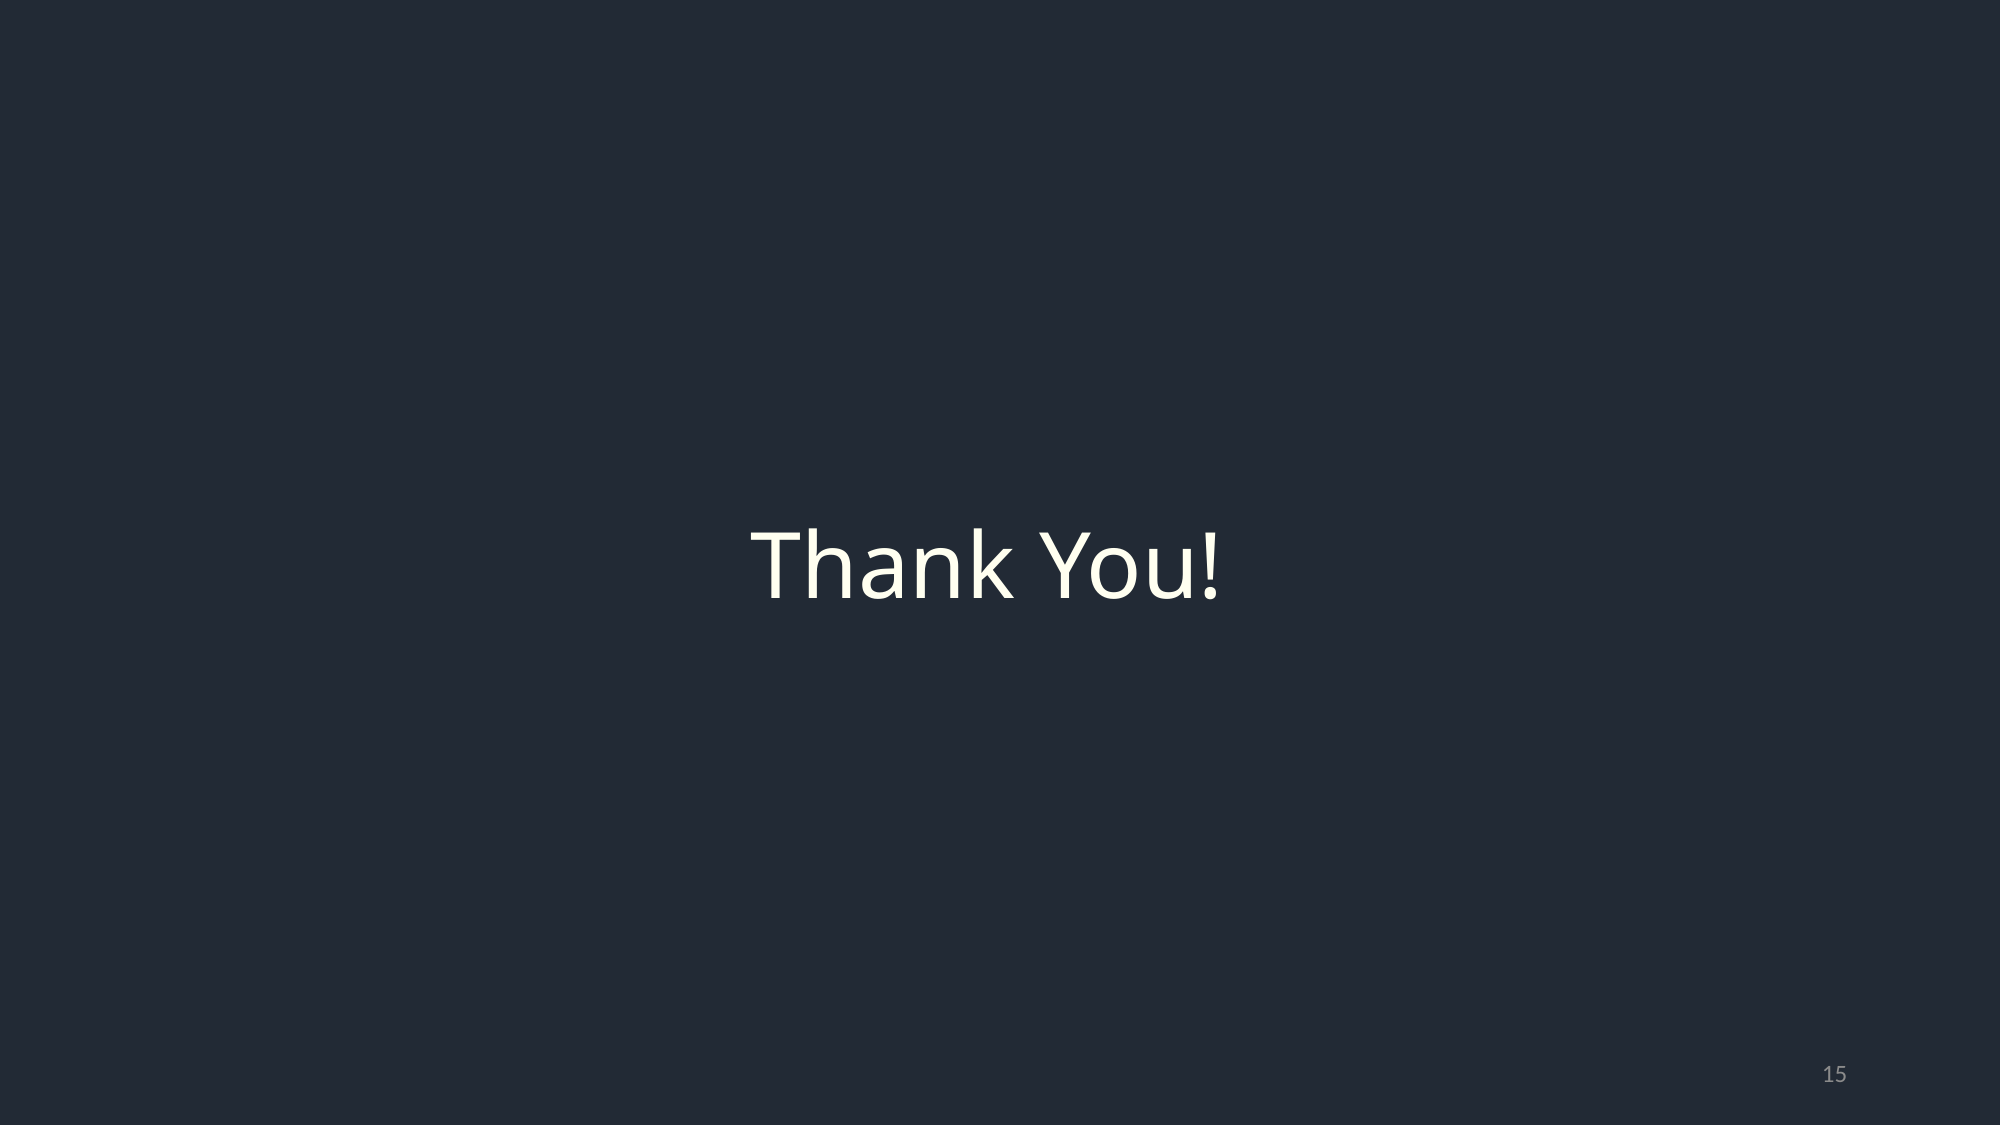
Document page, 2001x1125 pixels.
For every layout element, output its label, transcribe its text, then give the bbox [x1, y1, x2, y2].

text_box Thank You! [736, 499, 1258, 624]
slide_number 15 [1412, 1042, 1863, 1103]
